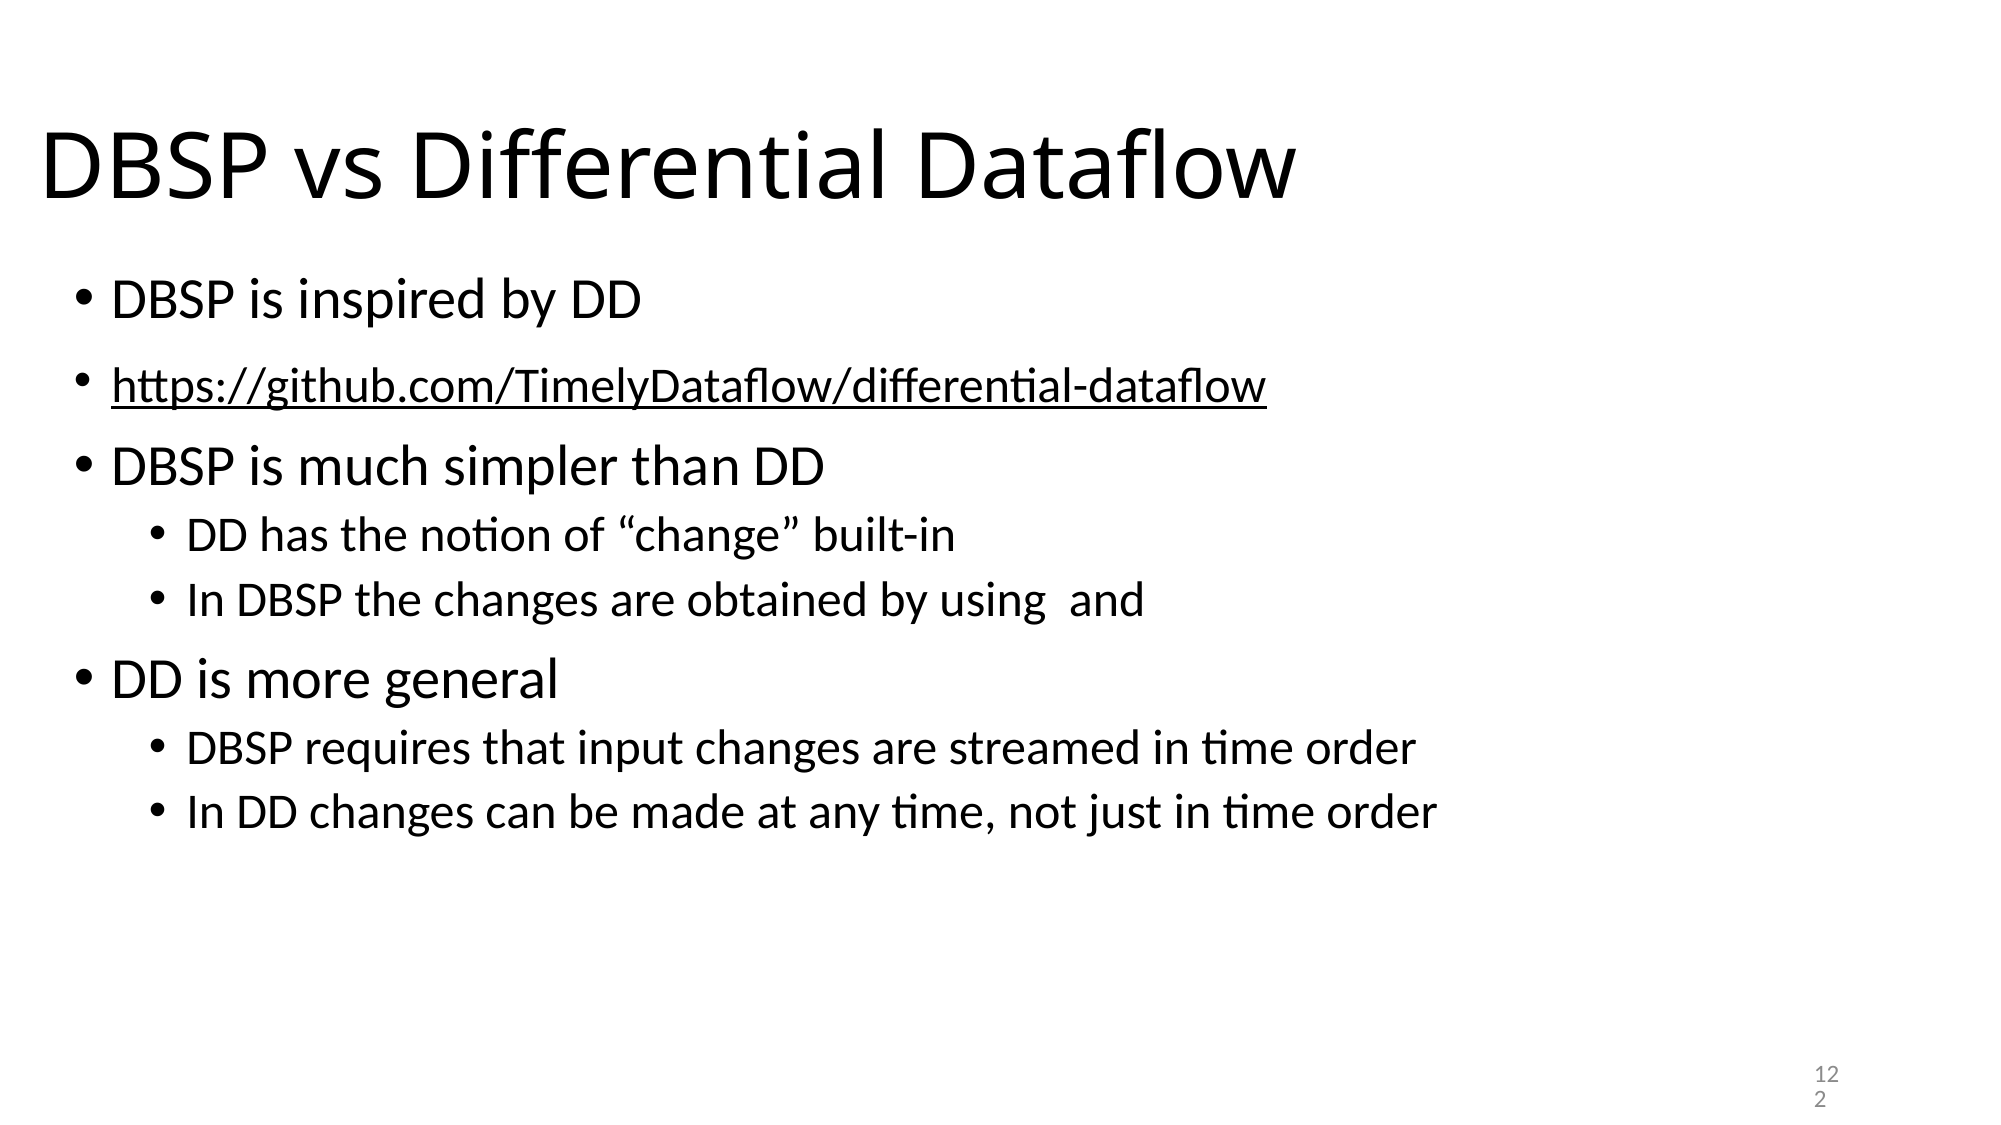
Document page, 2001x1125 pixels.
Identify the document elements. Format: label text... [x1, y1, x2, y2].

slide_number 122 [1798, 1042, 1863, 1103]
title DBSP vs Differential Dataflow [23, 59, 1959, 278]
